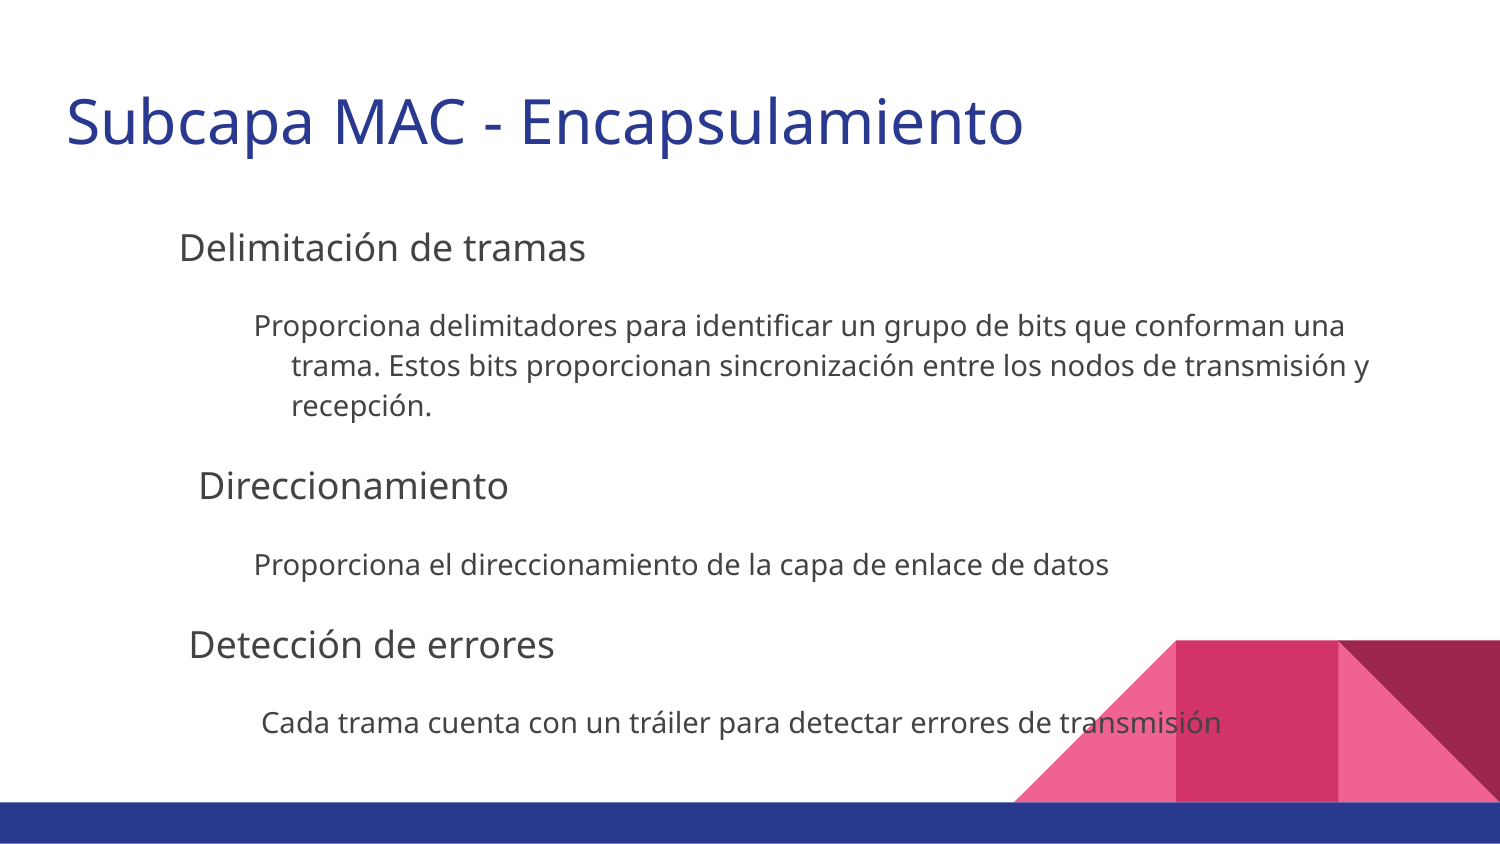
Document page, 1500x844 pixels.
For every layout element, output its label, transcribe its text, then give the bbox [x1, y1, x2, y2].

list Delimitación de tramas Proporciona delimitadores para identificar un grupo de bits que conforman una trama. Estos bits proporcionan sincronización entre los nodos de transmisión y recepción. Direccionamiento Proporciona el direccionamiento de la capa de enlace de datos Detección de errores Cada trama cuenta con un tráiler para detectar errores de transmisión [51, 201, 1449, 750]
title Subcapa MAC - Encapsulamiento [51, 67, 1449, 167]
